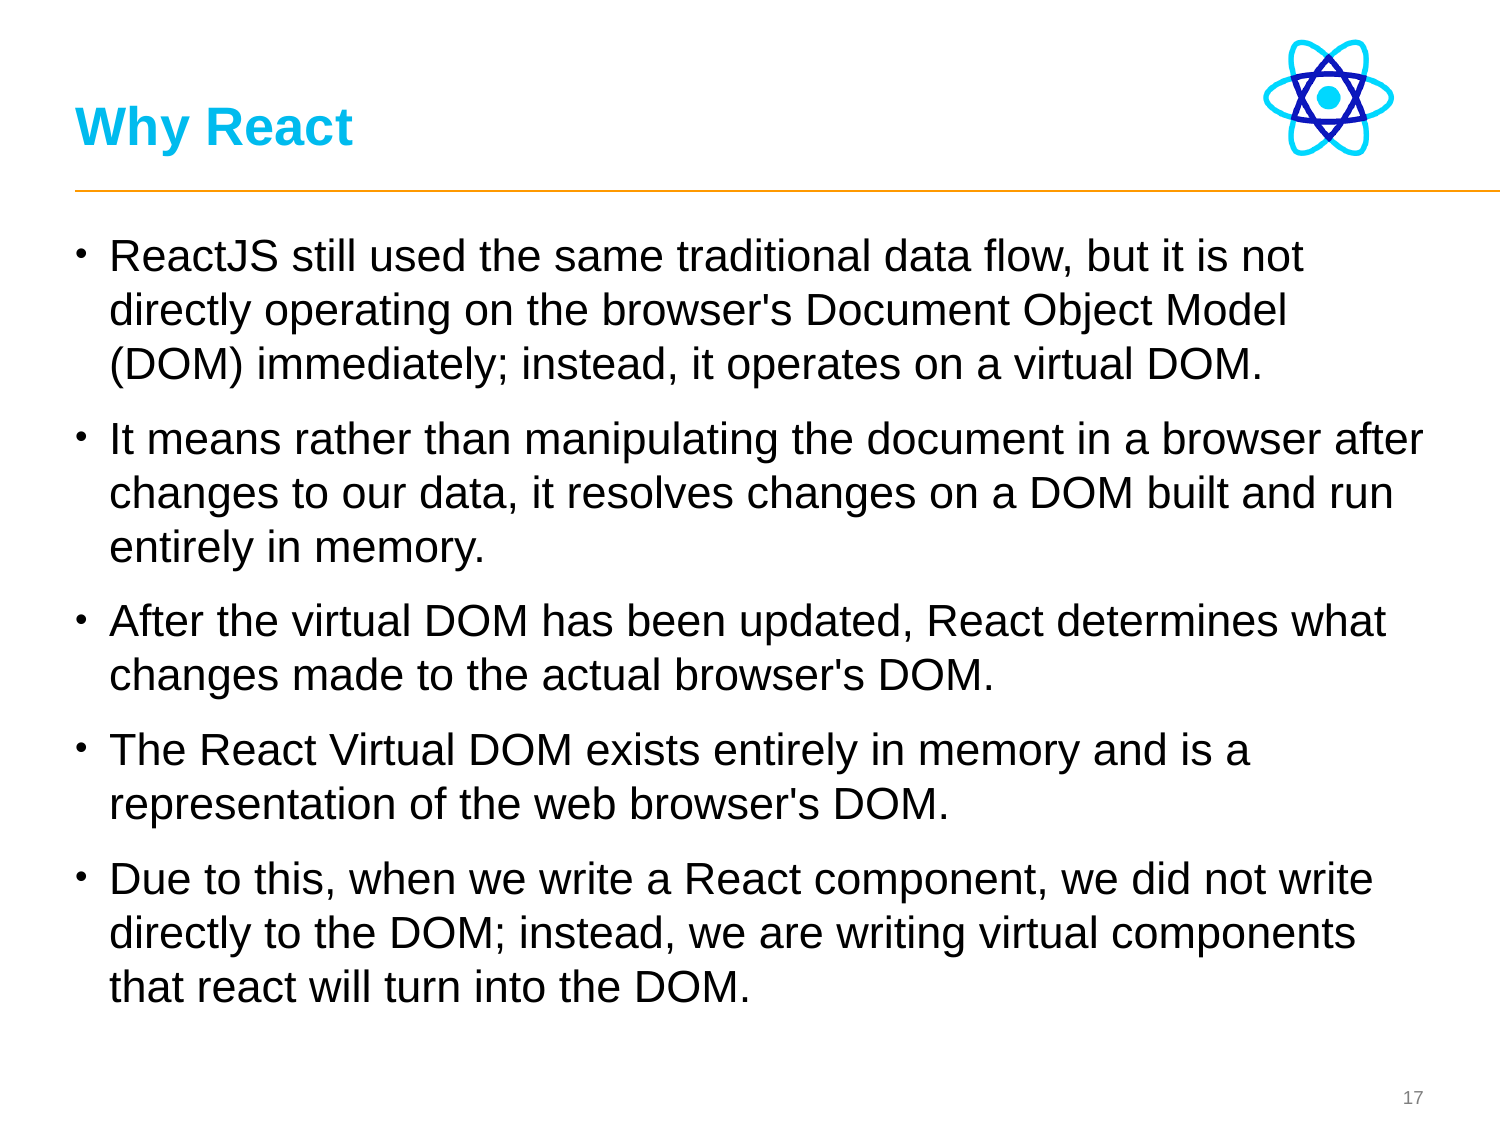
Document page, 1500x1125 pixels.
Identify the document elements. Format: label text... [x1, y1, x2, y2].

title Why React [75, 27, 1422, 157]
list ReactJS still used the same traditional data flow, but it is not directly operating on the browser's Document Object Model (DOM) immediately; instead, it operates on a virtual DOM. It means rather than manipulating the document in a browser after changes to our data, it resolves changes on a DOM built and run entirely in memory. After the virtual DOM has been updated, React determines what changes made to the actual browser's DOM. The React Virtual DOM exists entirely in memory and is a representation of the web browser's DOM. Due to this, when we write a React component, we did not write directly to the DOM; instead, we are writing virtual components that react will turn into the DOM. [75, 226, 1425, 1018]
